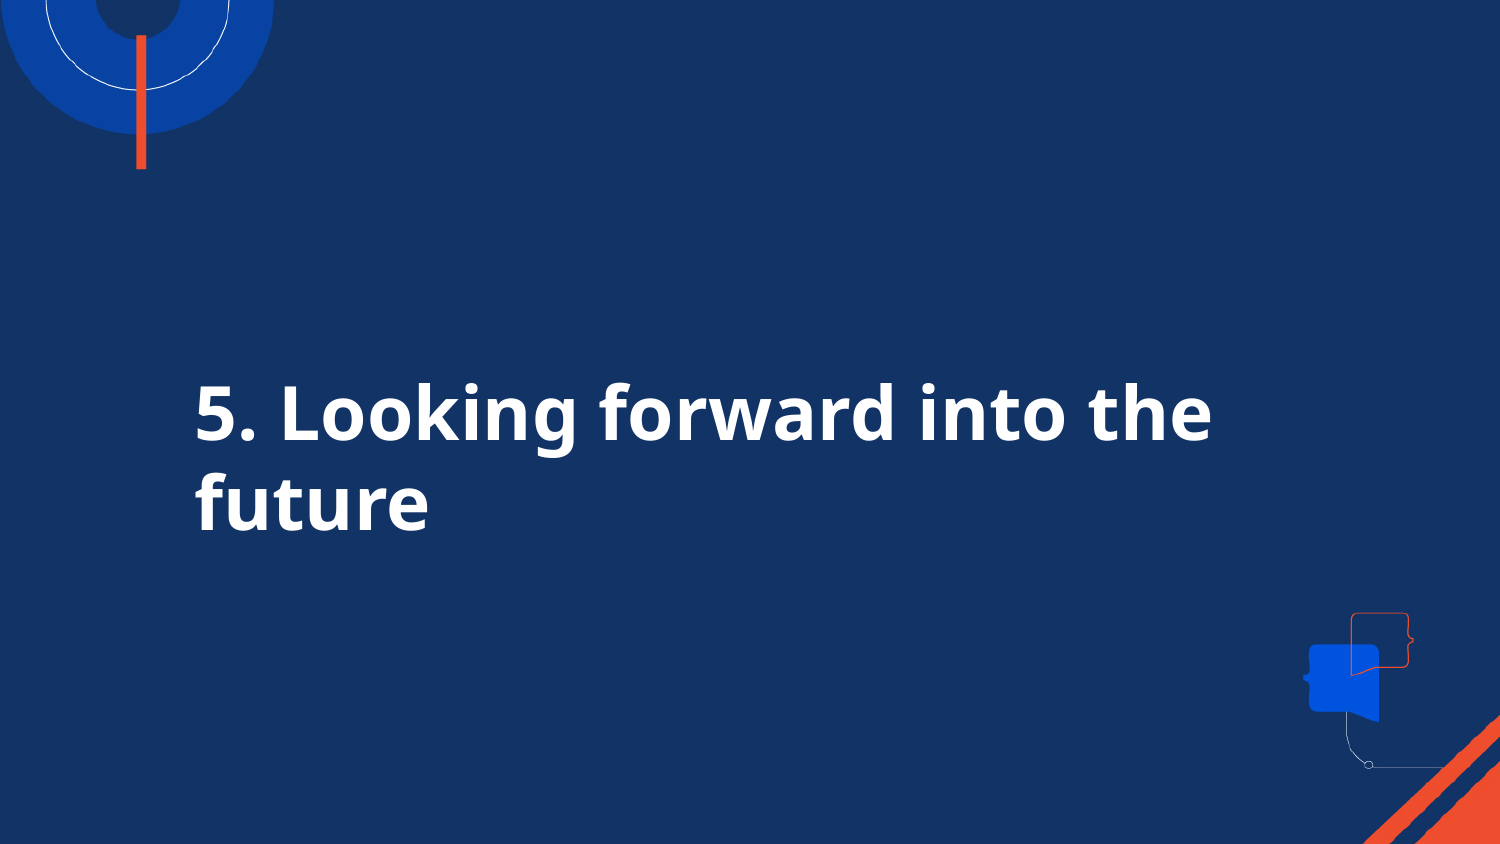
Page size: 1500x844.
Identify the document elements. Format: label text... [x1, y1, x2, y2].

text_box 5. Looking forward into the future [183, 359, 1258, 552]
picture [0, 0, 1500, 844]
